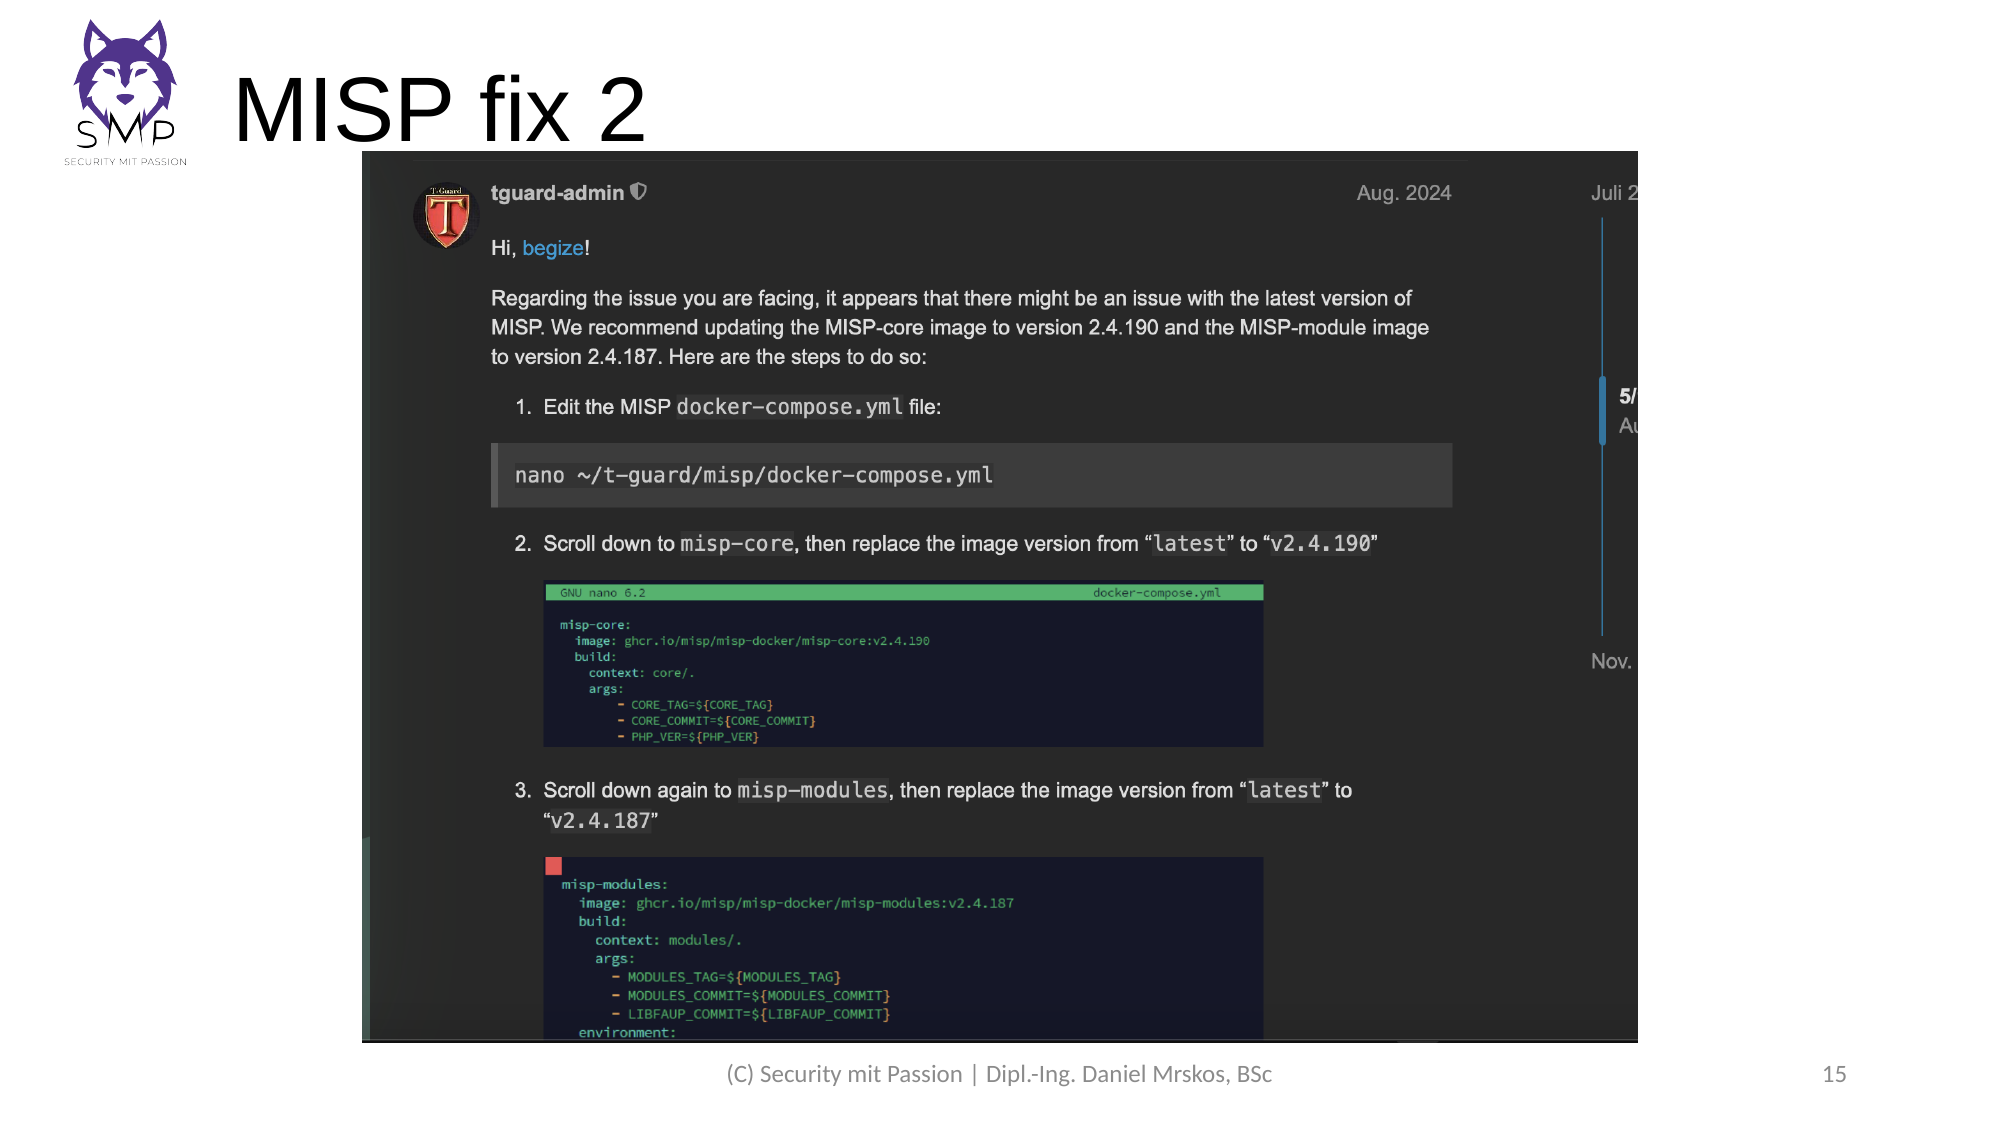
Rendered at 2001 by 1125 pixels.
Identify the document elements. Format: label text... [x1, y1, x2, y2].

picture [32, 0, 218, 185]
picture [362, 151, 1638, 1043]
title MISP fix 2 [217, 3, 1943, 221]
slide_number 15 [1412, 1042, 1863, 1103]
footer (C) Security mit Passion | Dipl.-Ing. Daniel Mrskos, BSc [662, 1043, 1338, 1103]
